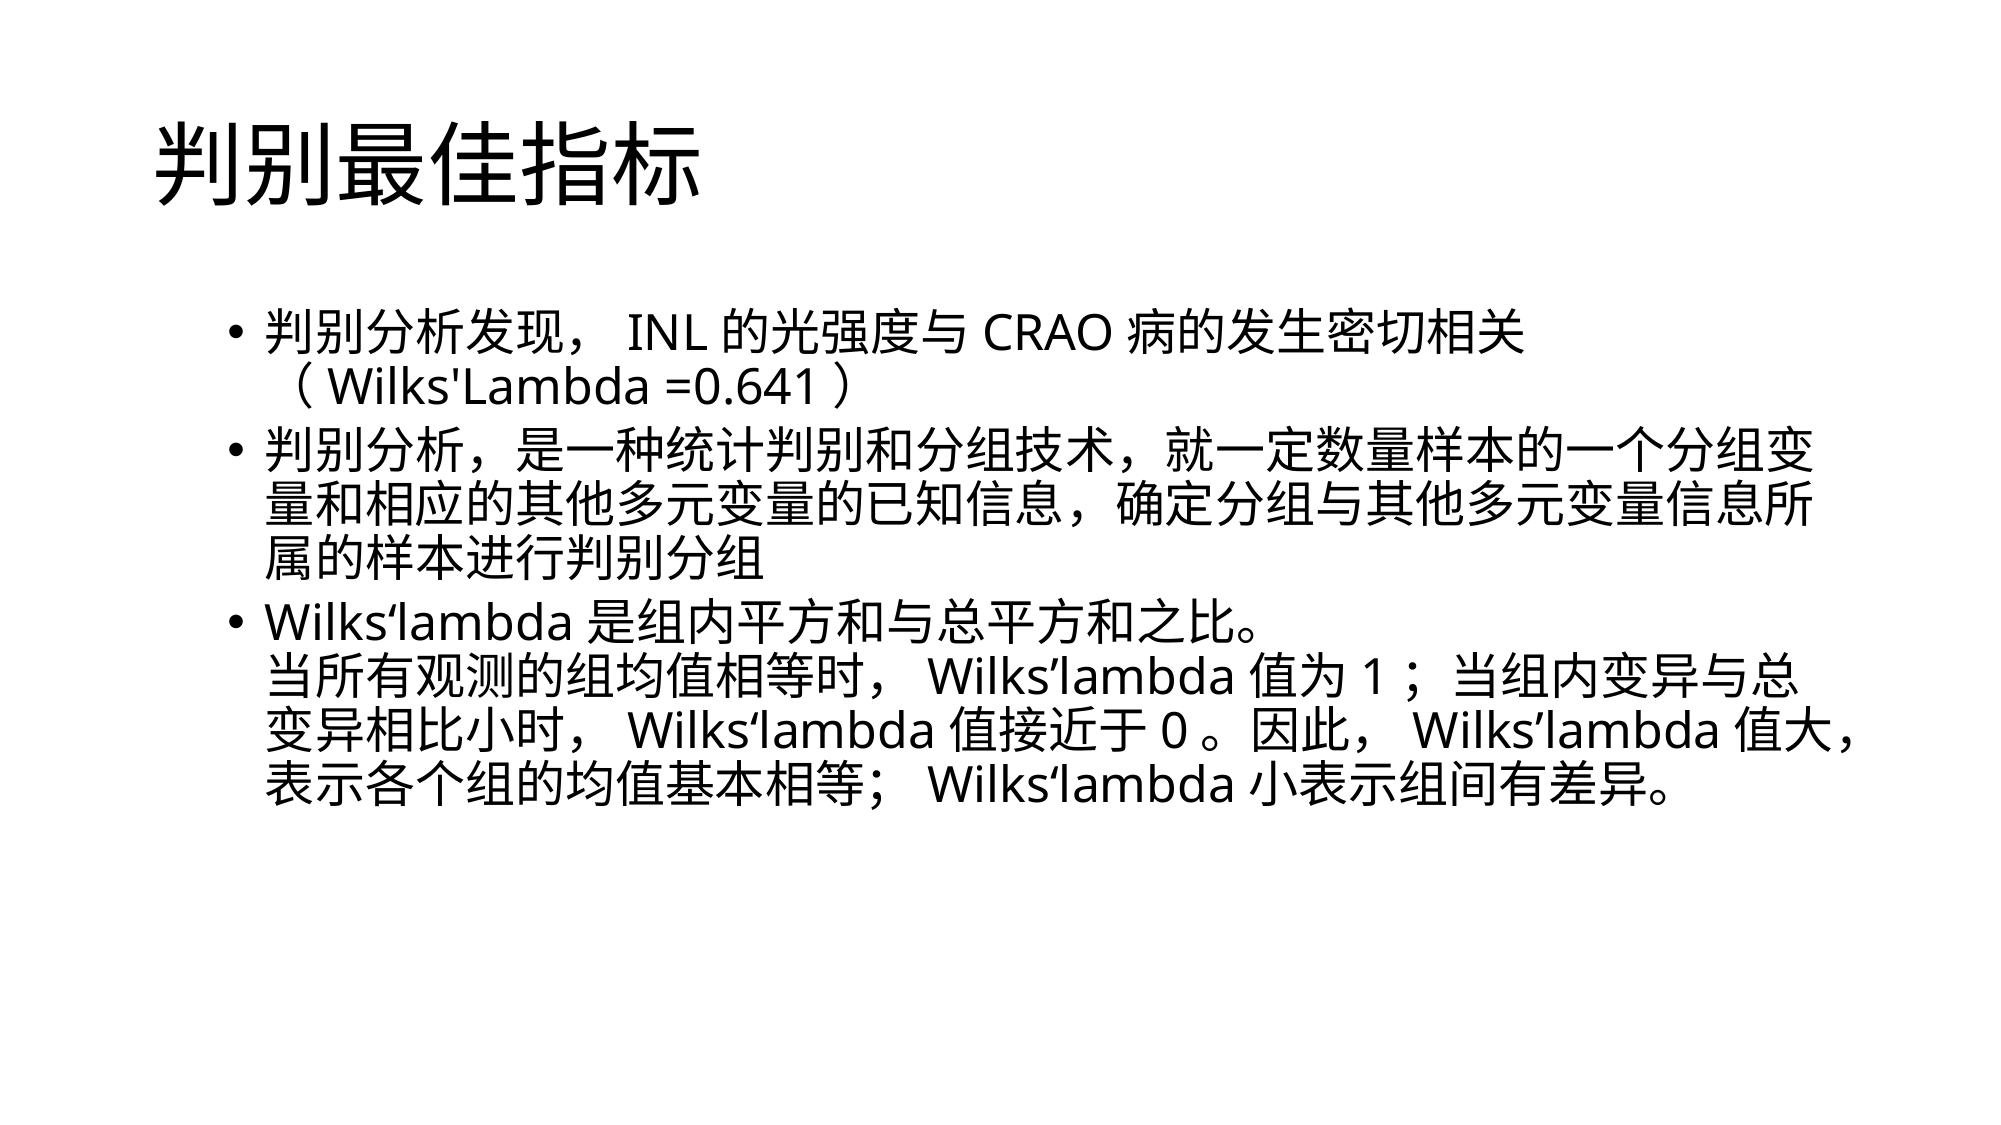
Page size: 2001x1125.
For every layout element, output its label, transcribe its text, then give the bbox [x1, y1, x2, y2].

list 判别分析发现，INL的光强度与CRAO病的发生密切相关（Wilks'Lambda =0.641） 判别分析，是一种统计判别和分组技术，就一定数量样本的一个分组变量和相应的其他多元变量的已知信息，确定分组与其他多元变量信息所属的样本进行判别分组 Wilks‘lambda是组内平方和与总平方和之比。 当所有观测的组均值相等时，Wilks’lambda值为1；当组内变异与总变异相比小时，Wilks‘lambda值接近于0。因此，Wilks’lambda值大，表示各个组的均值基本相等；Wilks‘lambda小表示组间有差异。 [137, 299, 1863, 1014]
title 判别最佳指标 [137, 59, 1863, 278]
